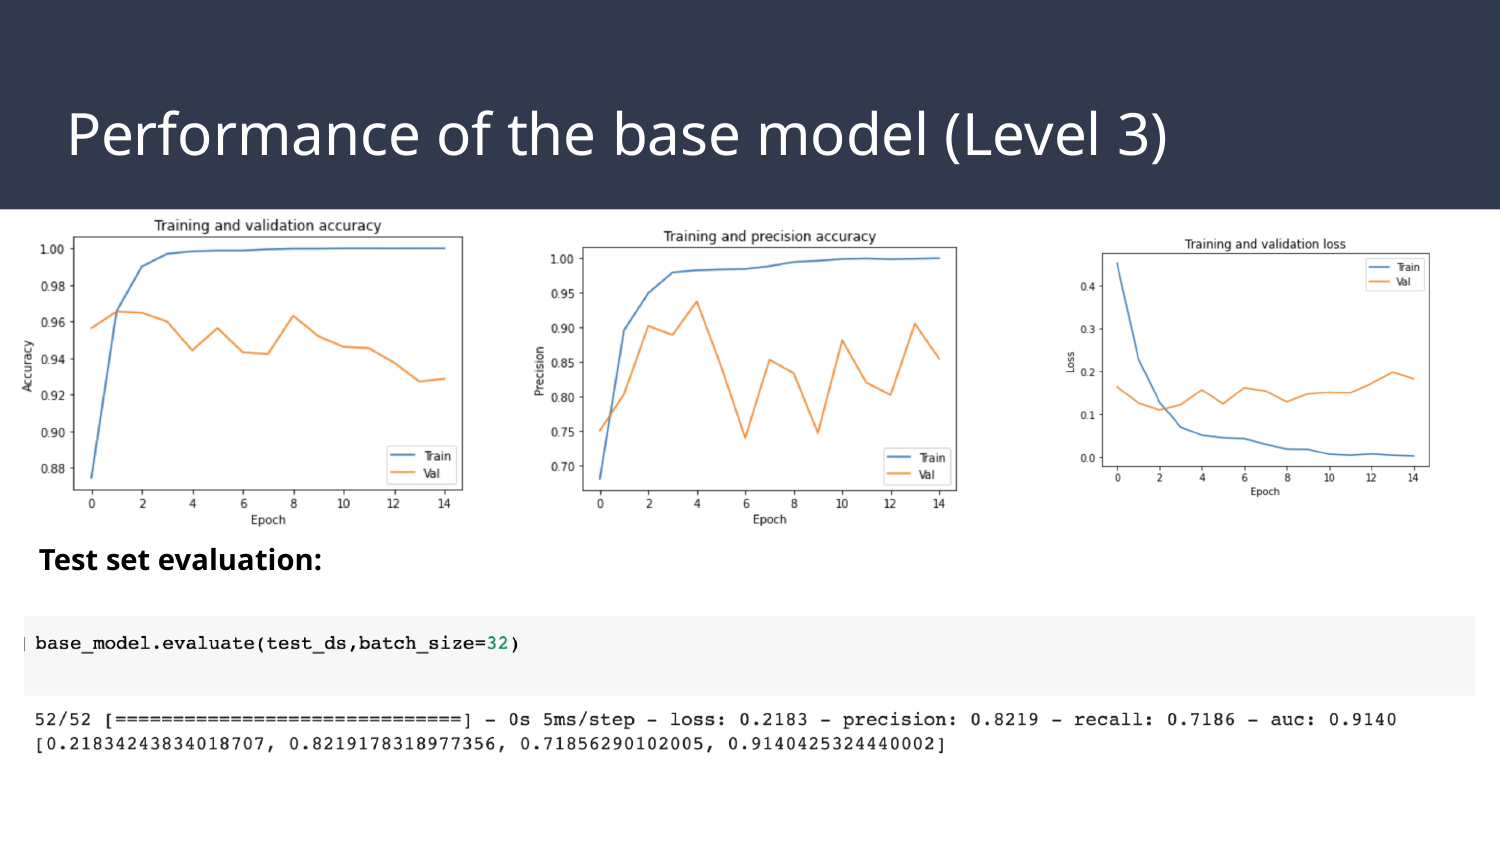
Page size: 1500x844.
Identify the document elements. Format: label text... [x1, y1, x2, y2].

picture [24, 616, 1476, 766]
picture [523, 217, 1038, 536]
text_box Test set evaluation: [23, 526, 667, 592]
picture [1060, 230, 1450, 513]
title Performance of the base model (Level 3) [51, 82, 1449, 185]
picture [8, 217, 501, 536]
